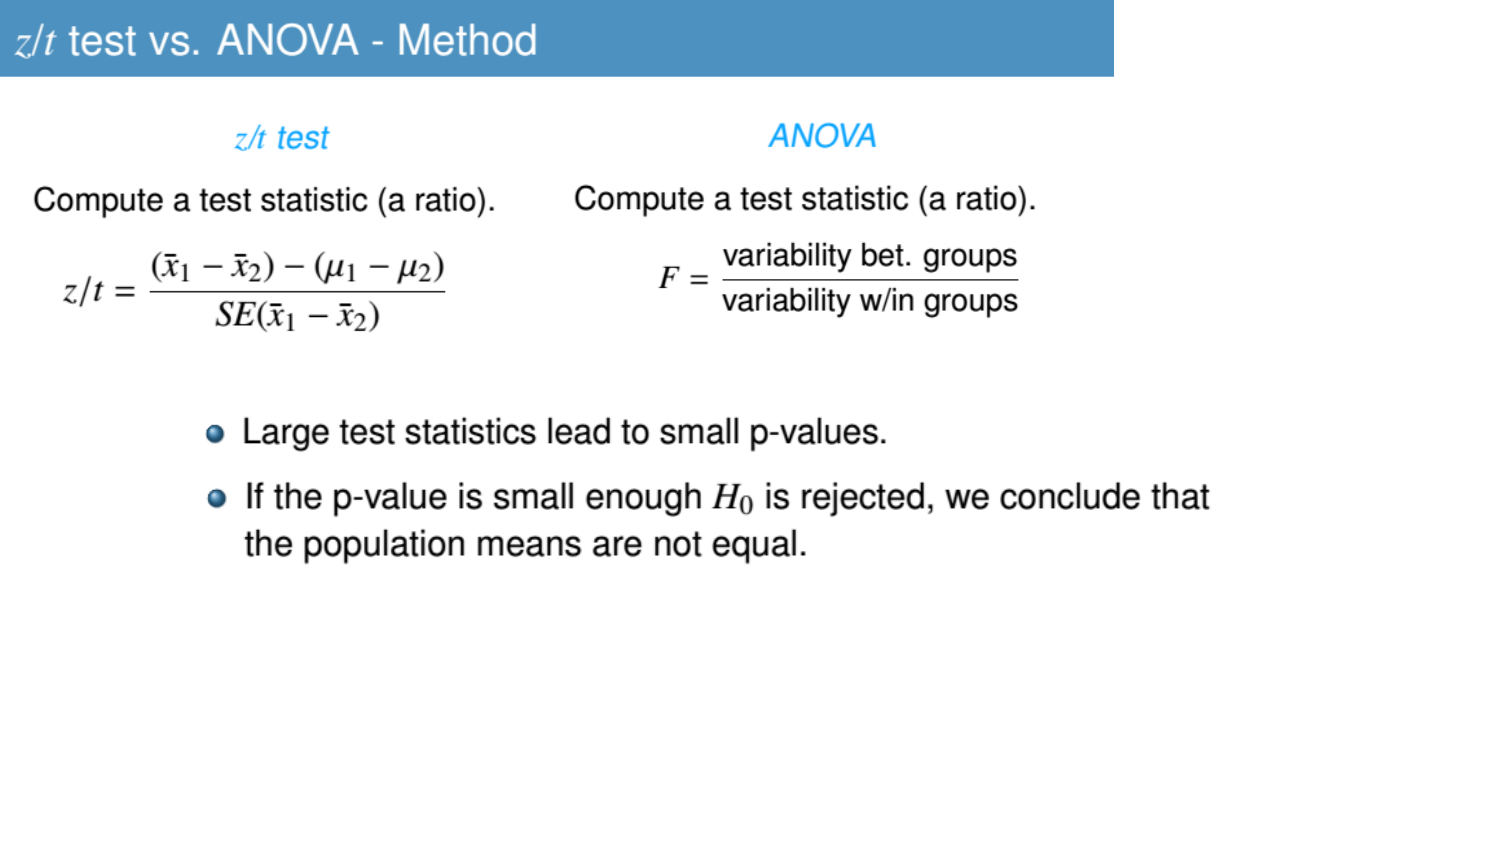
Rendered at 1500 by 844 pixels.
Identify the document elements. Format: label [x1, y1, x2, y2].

picture [204, 470, 1223, 570]
picture [51, 227, 466, 349]
picture [648, 227, 1041, 332]
picture [0, 0, 1114, 226]
picture [197, 404, 905, 460]
